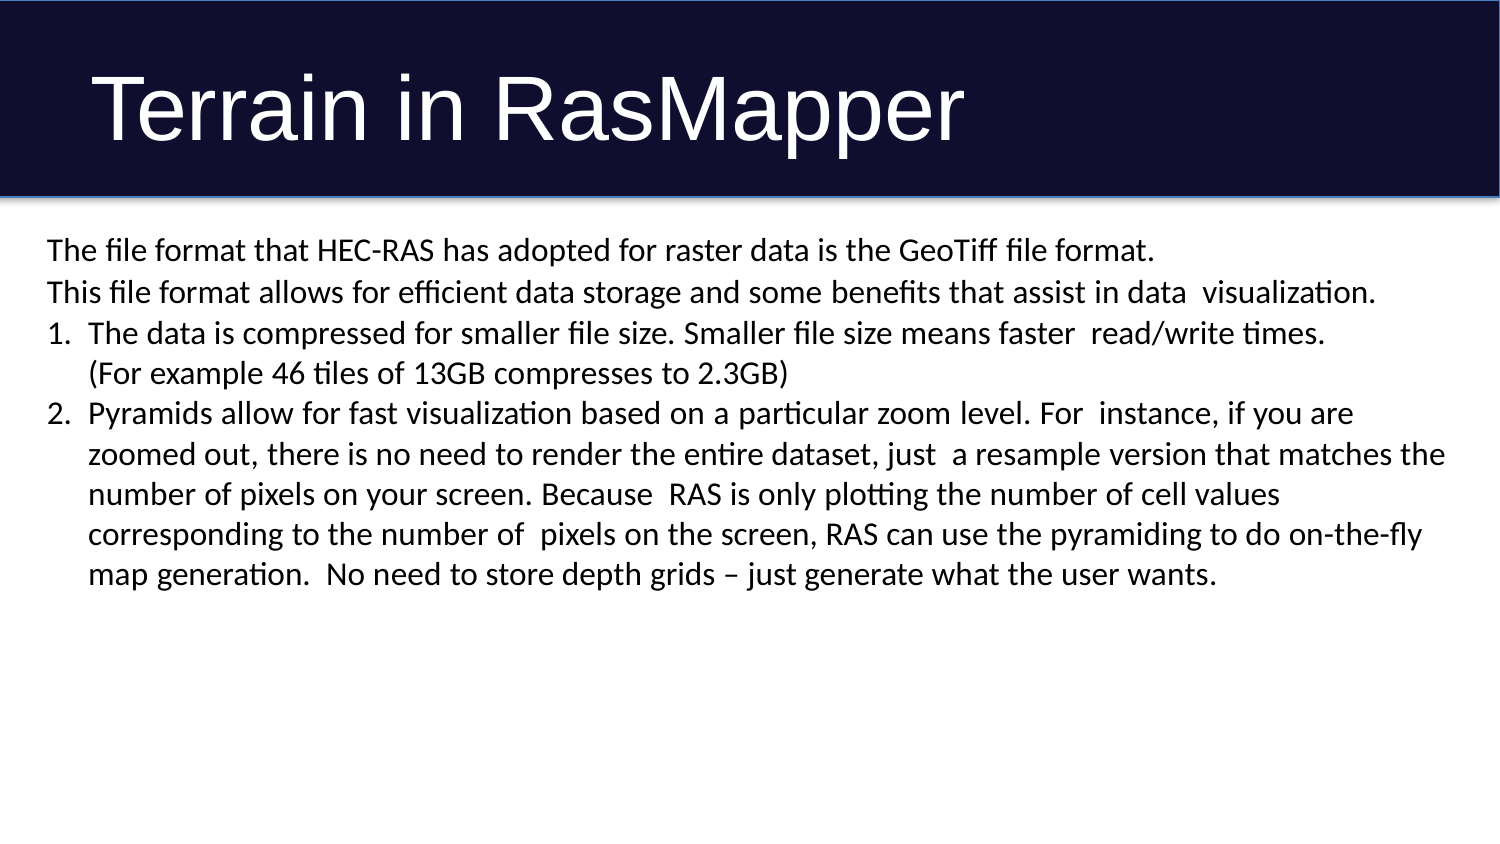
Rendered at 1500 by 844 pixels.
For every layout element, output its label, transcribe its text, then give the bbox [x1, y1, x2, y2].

title Terrain in RasMapper [75, 33, 1425, 175]
text_box The file format that HEC-RAS has adopted for raster data is the GeoTiff file format. This file format allows for efficient data storage and some benefits that assist in data visualization. The data is compressed for smaller file size. Smaller file size means faster read/write times. (For example 46 tiles of 13GB compresses to 2.3GB) Pyramids allow for fast visualization based on a particular zoom level. For instance, if you are zoomed out, there is no need to render the entire dataset, just a resample version that matches the number of pixels on your screen. Because RAS is only plotting the number of cell values corresponding to the number of pixels on the screen, RAS can use the pyramiding to do on-the-fly map generation. No need to store depth grids – just generate what the user wants. [30, 220, 1479, 600]
